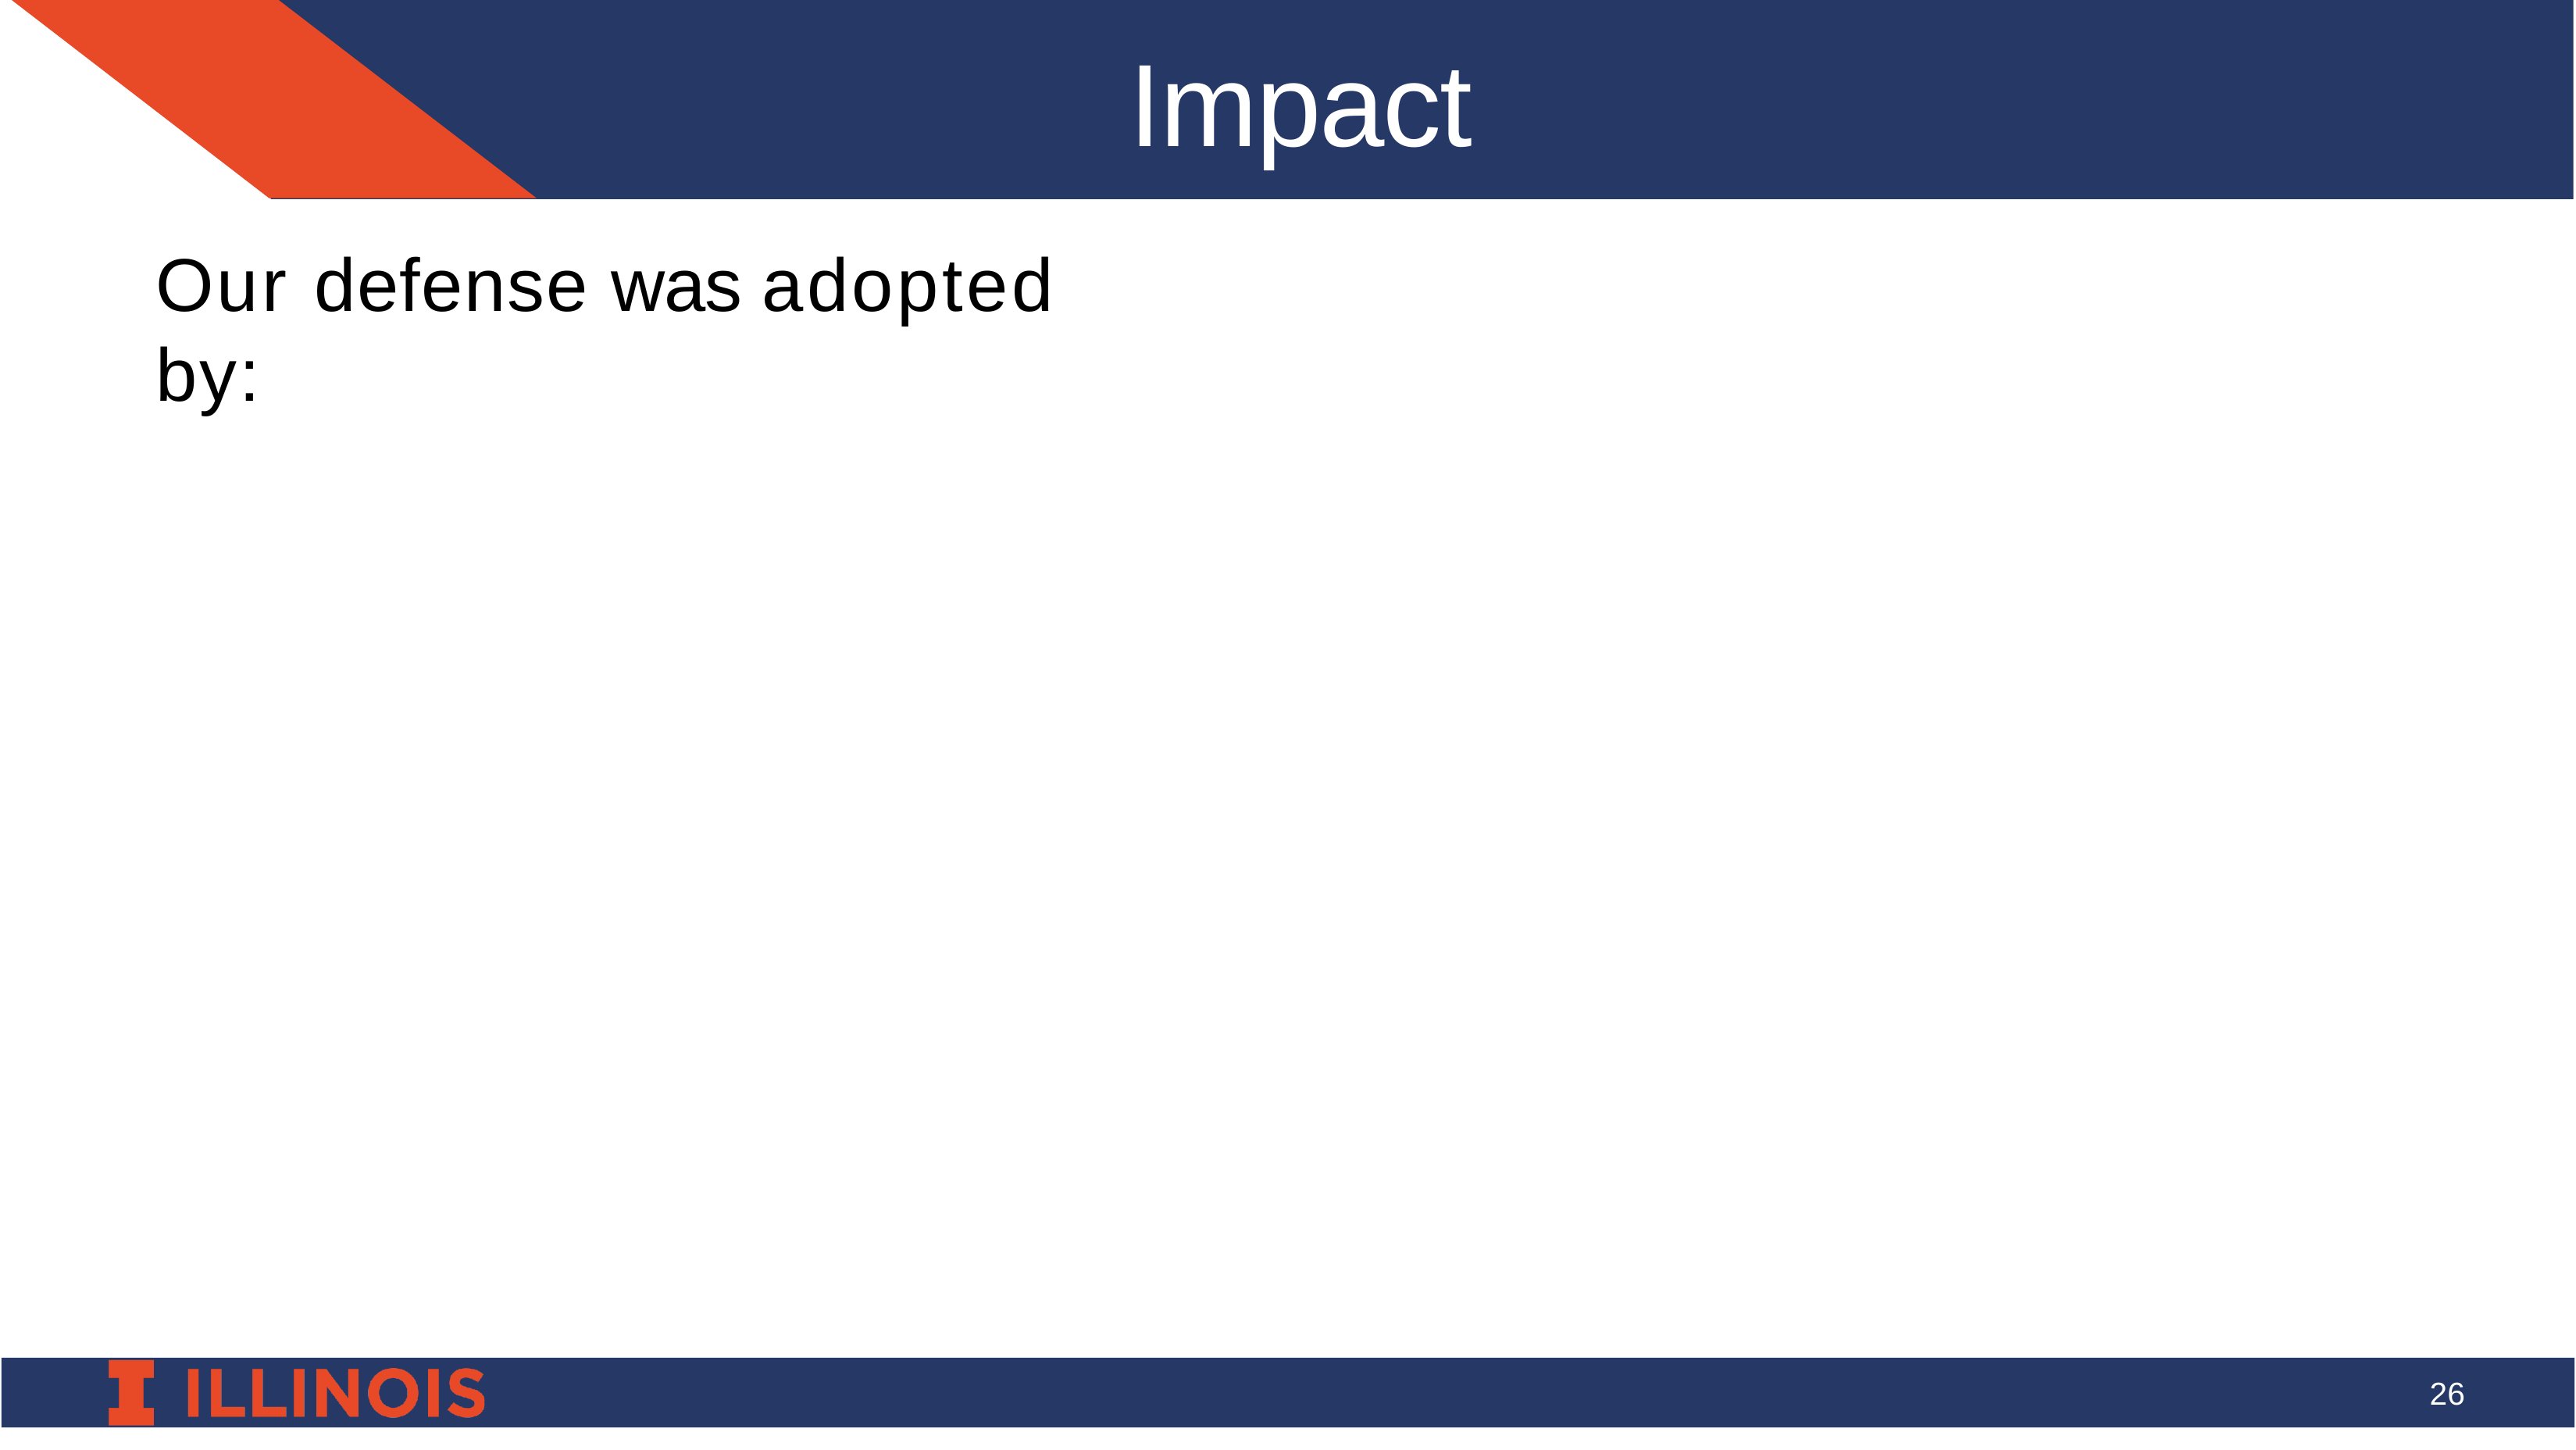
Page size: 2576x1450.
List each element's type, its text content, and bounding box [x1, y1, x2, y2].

picture [109, 1359, 485, 1426]
text_box Our defense was adopted by: [154, 234, 1176, 416]
text_box 26 [2428, 1378, 2467, 1412]
text_box Impact [1127, 27, 1498, 170]
